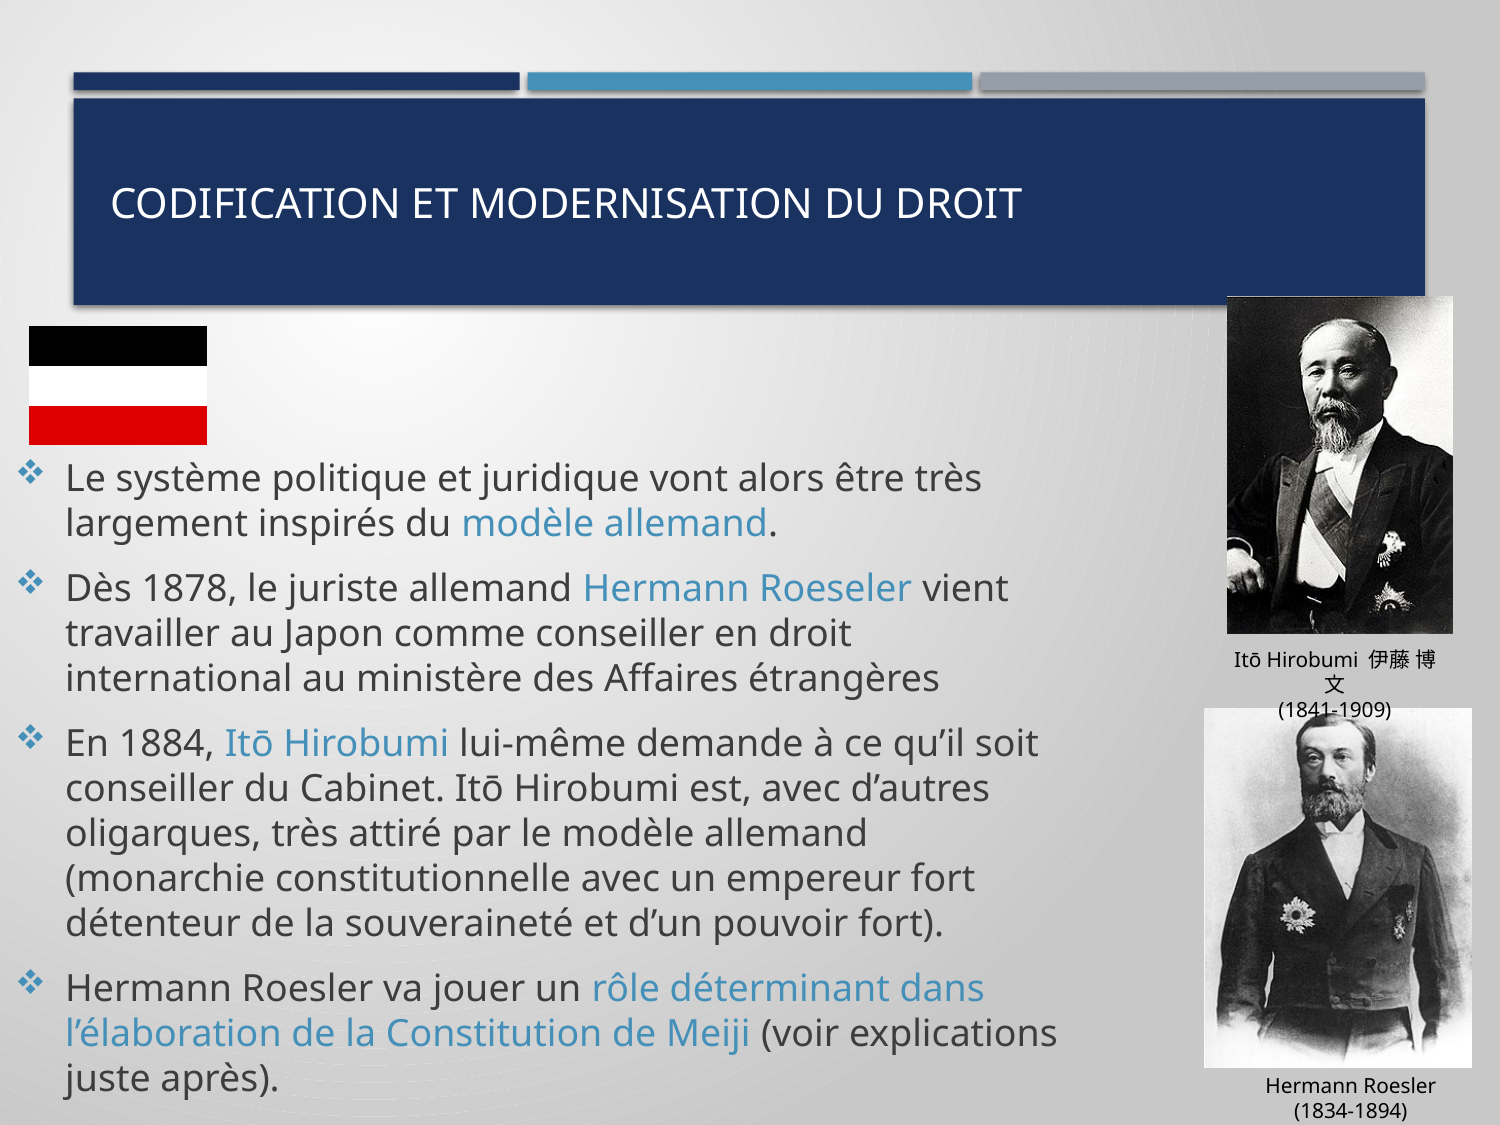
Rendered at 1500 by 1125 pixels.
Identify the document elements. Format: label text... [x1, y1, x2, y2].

picture [28, 325, 208, 446]
picture [1227, 296, 1454, 634]
title Codification et modernisation du Droit [95, 112, 1406, 234]
list Le système politique et juridique vont alors être très largement inspirés du modèle allemand. Dès 1878, le juriste allemand Hermann Roeseler vient travailler au Japon comme conseiller en droit international au ministère des Affaires étrangères En 1884, Itō Hirobumi lui-même demande à ce qu’il soit conseiller du Cabinet. Itō Hirobumi est, avec d’autres oligarques, très attiré par le modèle allemand (monarchie constitutionnelle avec un empereur fort détenteur de la souveraineté et d’un pouvoir fort). Hermann Roesler va jouer un rôle déterminant dans l’élaboration de la Constitution de Meiji (voir explications juste après). [0, 326, 1093, 1106]
text_box Itō Hirobumi 伊藤 博文 (1841-1909) [1211, 639, 1458, 705]
text_box Hermann Roesler (1834-1894) [1227, 1075, 1474, 1125]
picture [1204, 707, 1473, 1069]
